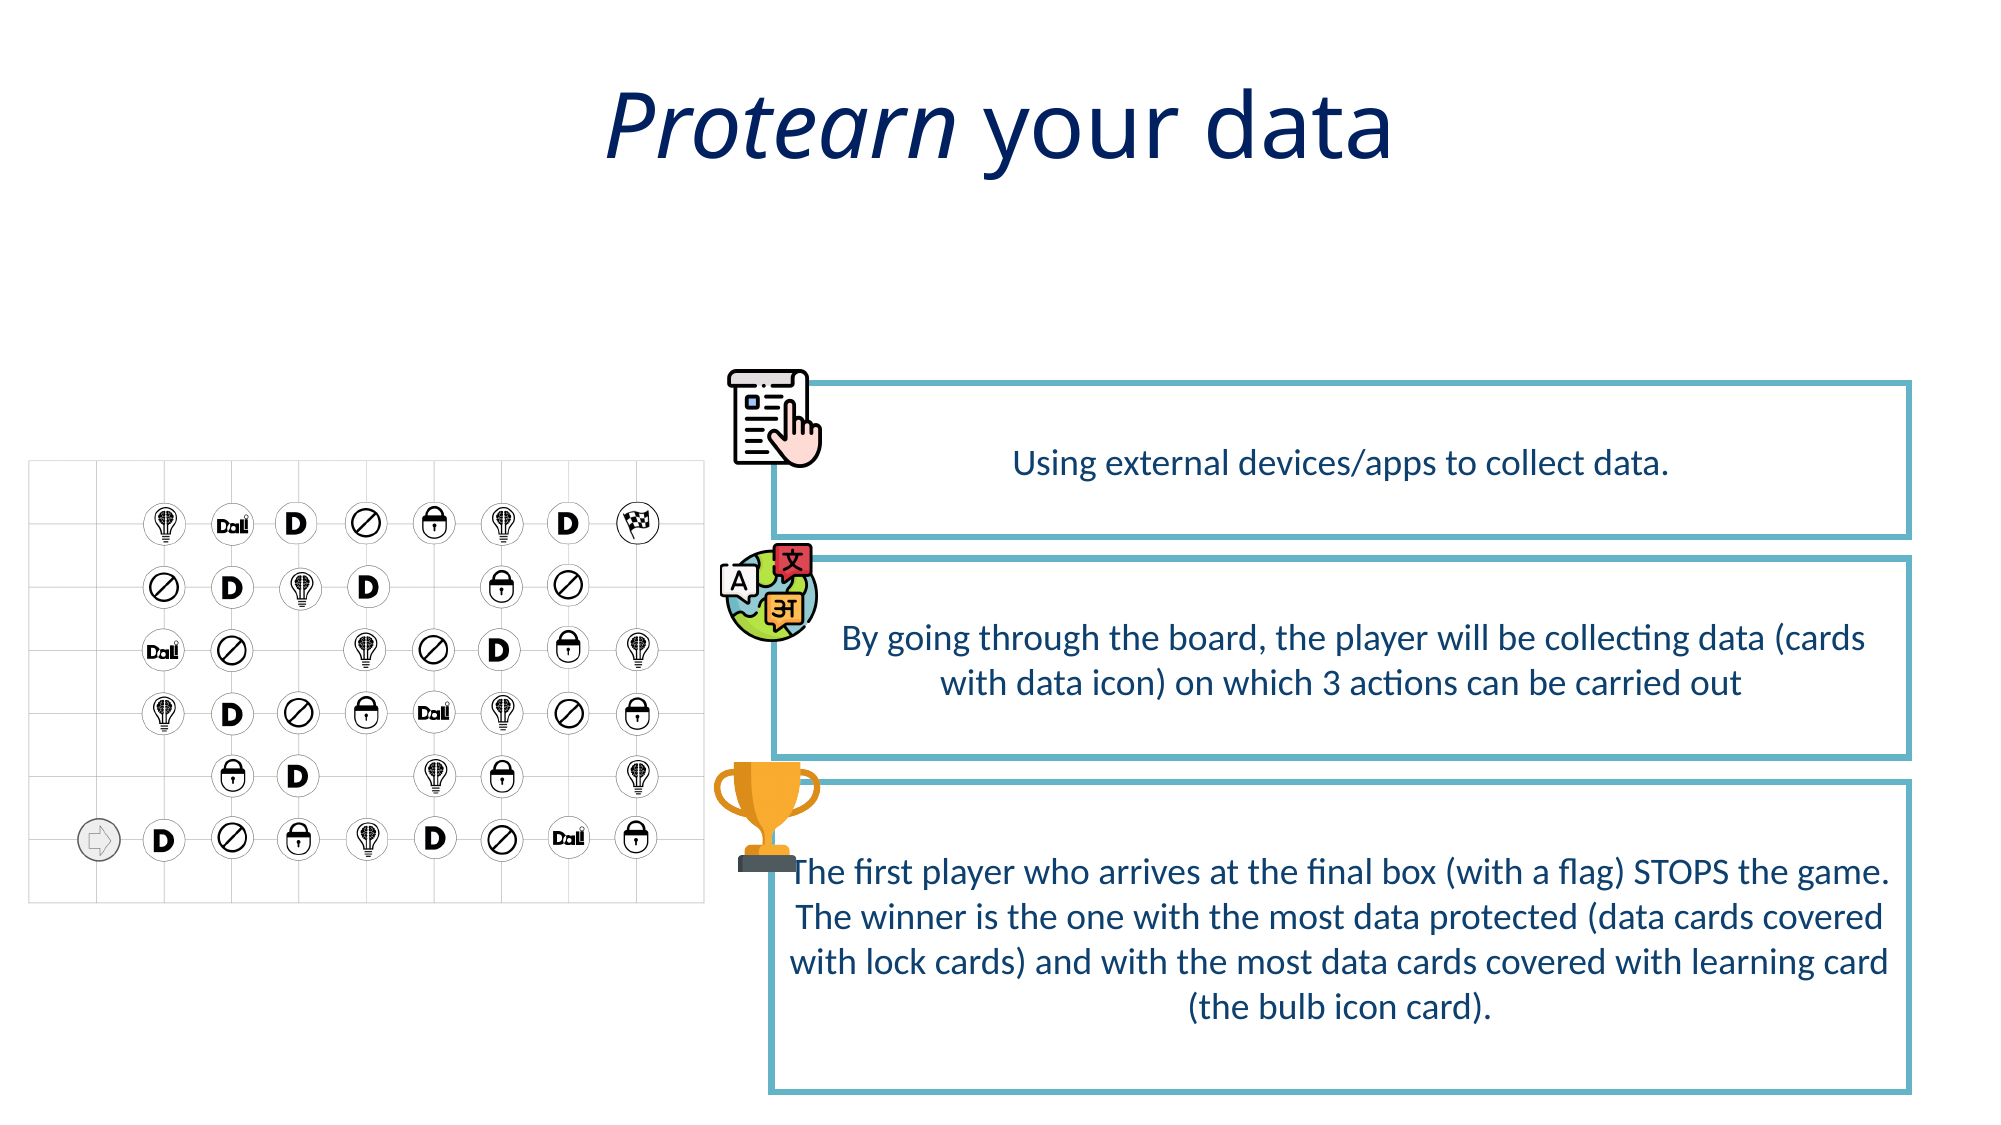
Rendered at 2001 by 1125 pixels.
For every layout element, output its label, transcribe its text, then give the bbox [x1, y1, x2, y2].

text_box By going through the board, the player will be collecting data (cards with data icon) on which 3 actions can be carried out [774, 558, 1909, 758]
text_box The first player who arrives at the final box (with a flag) STOPS the game. The winner is the one with the most data protected (data cards covered with lock cards) and with the most data cards covered with learning card (the bulb icon card). [771, 782, 1909, 1092]
picture [724, 368, 824, 468]
picture [13, 440, 822, 917]
text_box Using external devices/apps to collect data. [774, 382, 1909, 538]
title Protearn your data [138, 20, 1862, 238]
